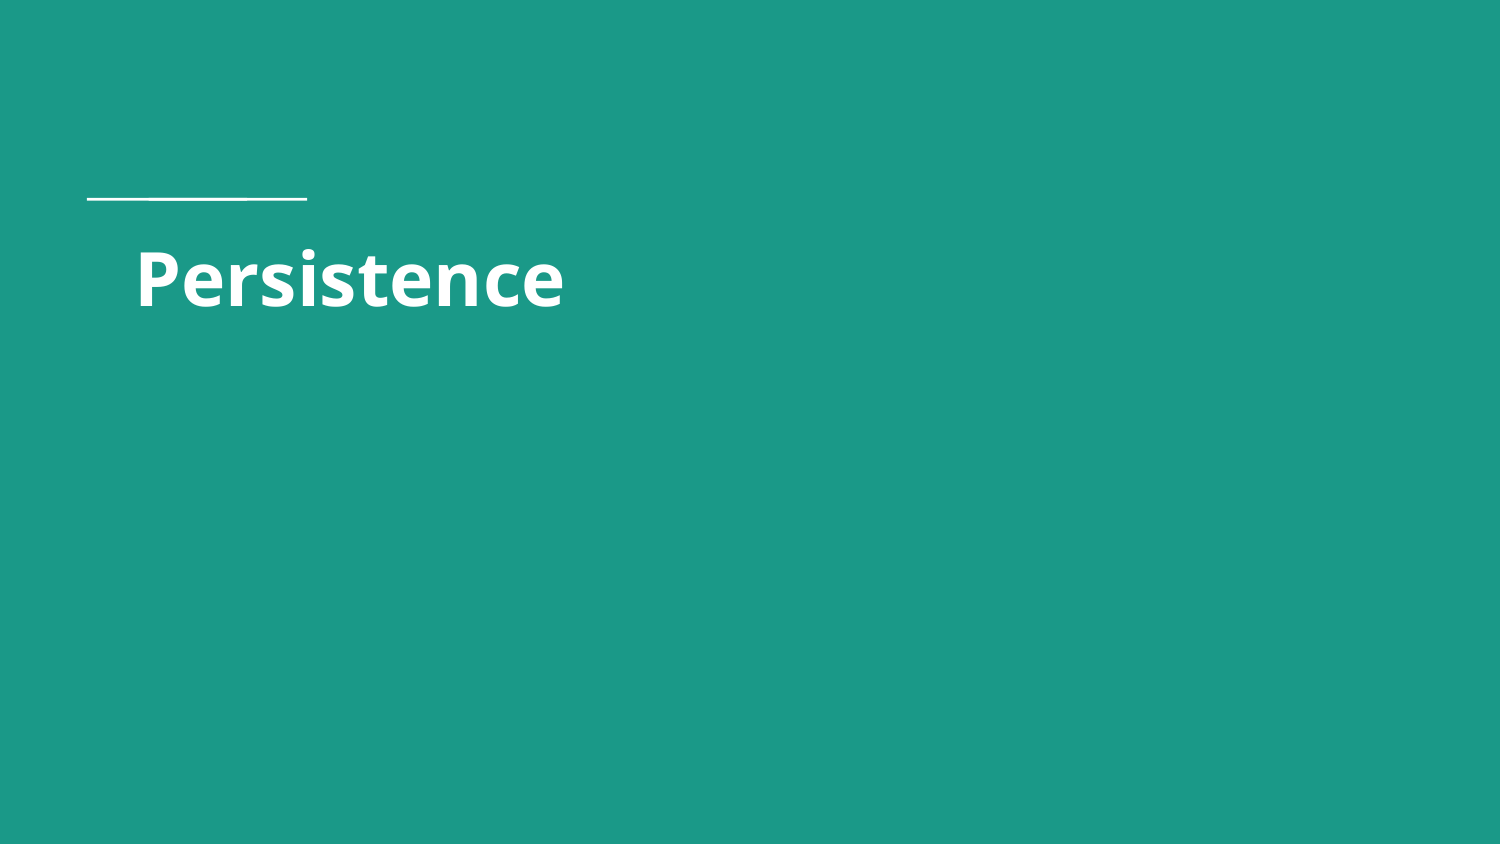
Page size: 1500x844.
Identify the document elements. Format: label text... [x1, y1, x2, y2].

title Persistence [119, 216, 1381, 466]
